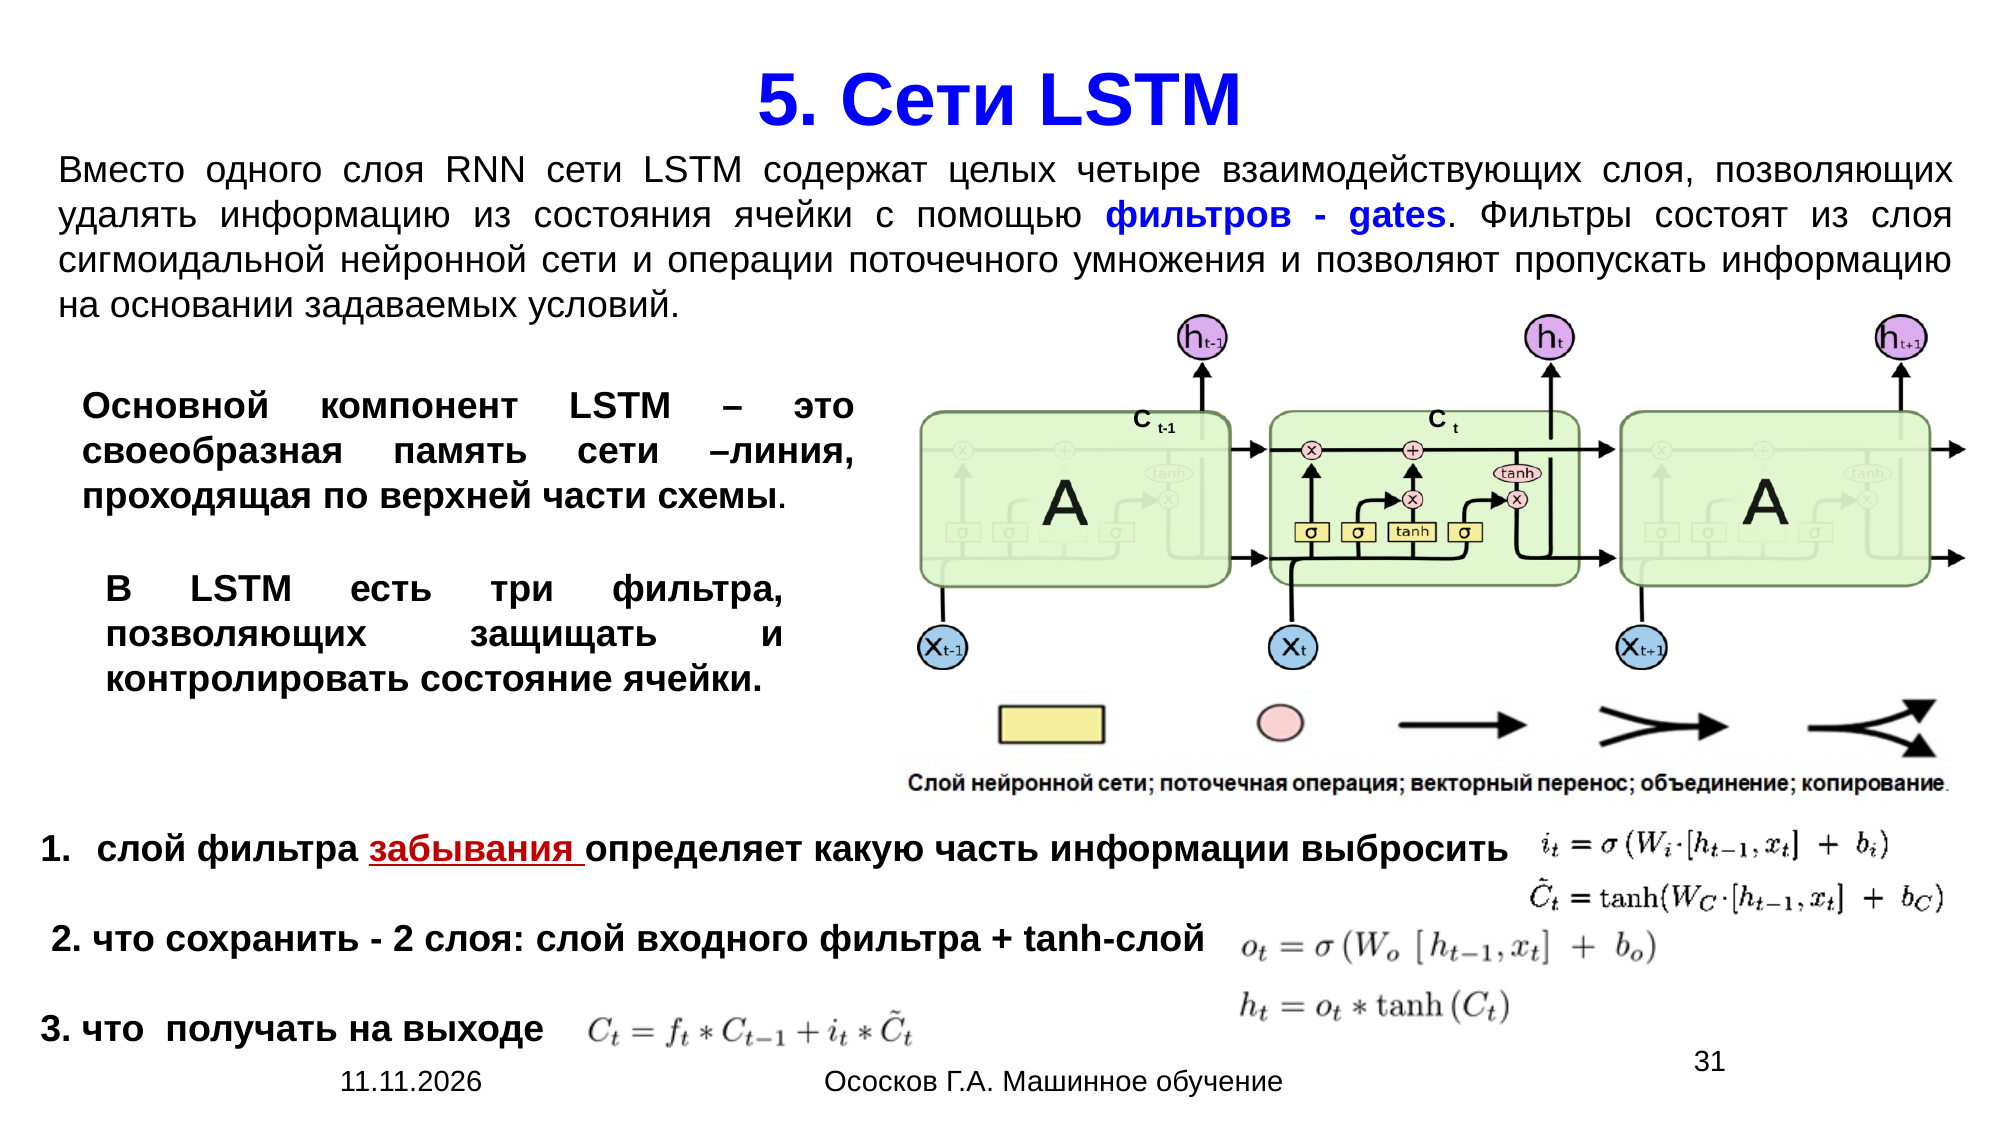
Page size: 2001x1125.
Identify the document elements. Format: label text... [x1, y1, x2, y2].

picture [893, 690, 1961, 801]
text_box Основной компонент LSTM – это своеобразная память сети –линия, проходящая по верхней части схемы. [66, 373, 871, 524]
picture [916, 314, 1966, 671]
picture [575, 1005, 925, 1060]
picture [1218, 819, 1961, 1031]
list Вместо одного слоя RNN сети LSTM содержат целых четыре взаимодействующих слоя, позволяющих удалять информацию из состояния ячейки с помощью фильтров - gates. Фильтры состоят из слоя сигмоидальной нейронной сети и операции поточечного умножения и позволяют пропускать информацию на основании задаваемых условий. [43, 137, 1969, 374]
title 5. Сети LSTM [324, 42, 1675, 137]
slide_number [324, 1055, 675, 1103]
text_box слой фильтра забывания определяет какую часть информации выбросить 2. что сохранить - 2 слоя: слой входного фильтра + tanh-слой 3. что получать на выходе [25, 816, 1810, 1057]
footer Ососков Г.А. Машинное обучение [681, 1057, 1427, 1103]
slide_number 31 [1377, 1057, 1742, 1095]
text_box В LSTM есть три фильтра, позволяющих защищать и контролировать состояние ячейки. [90, 556, 800, 707]
